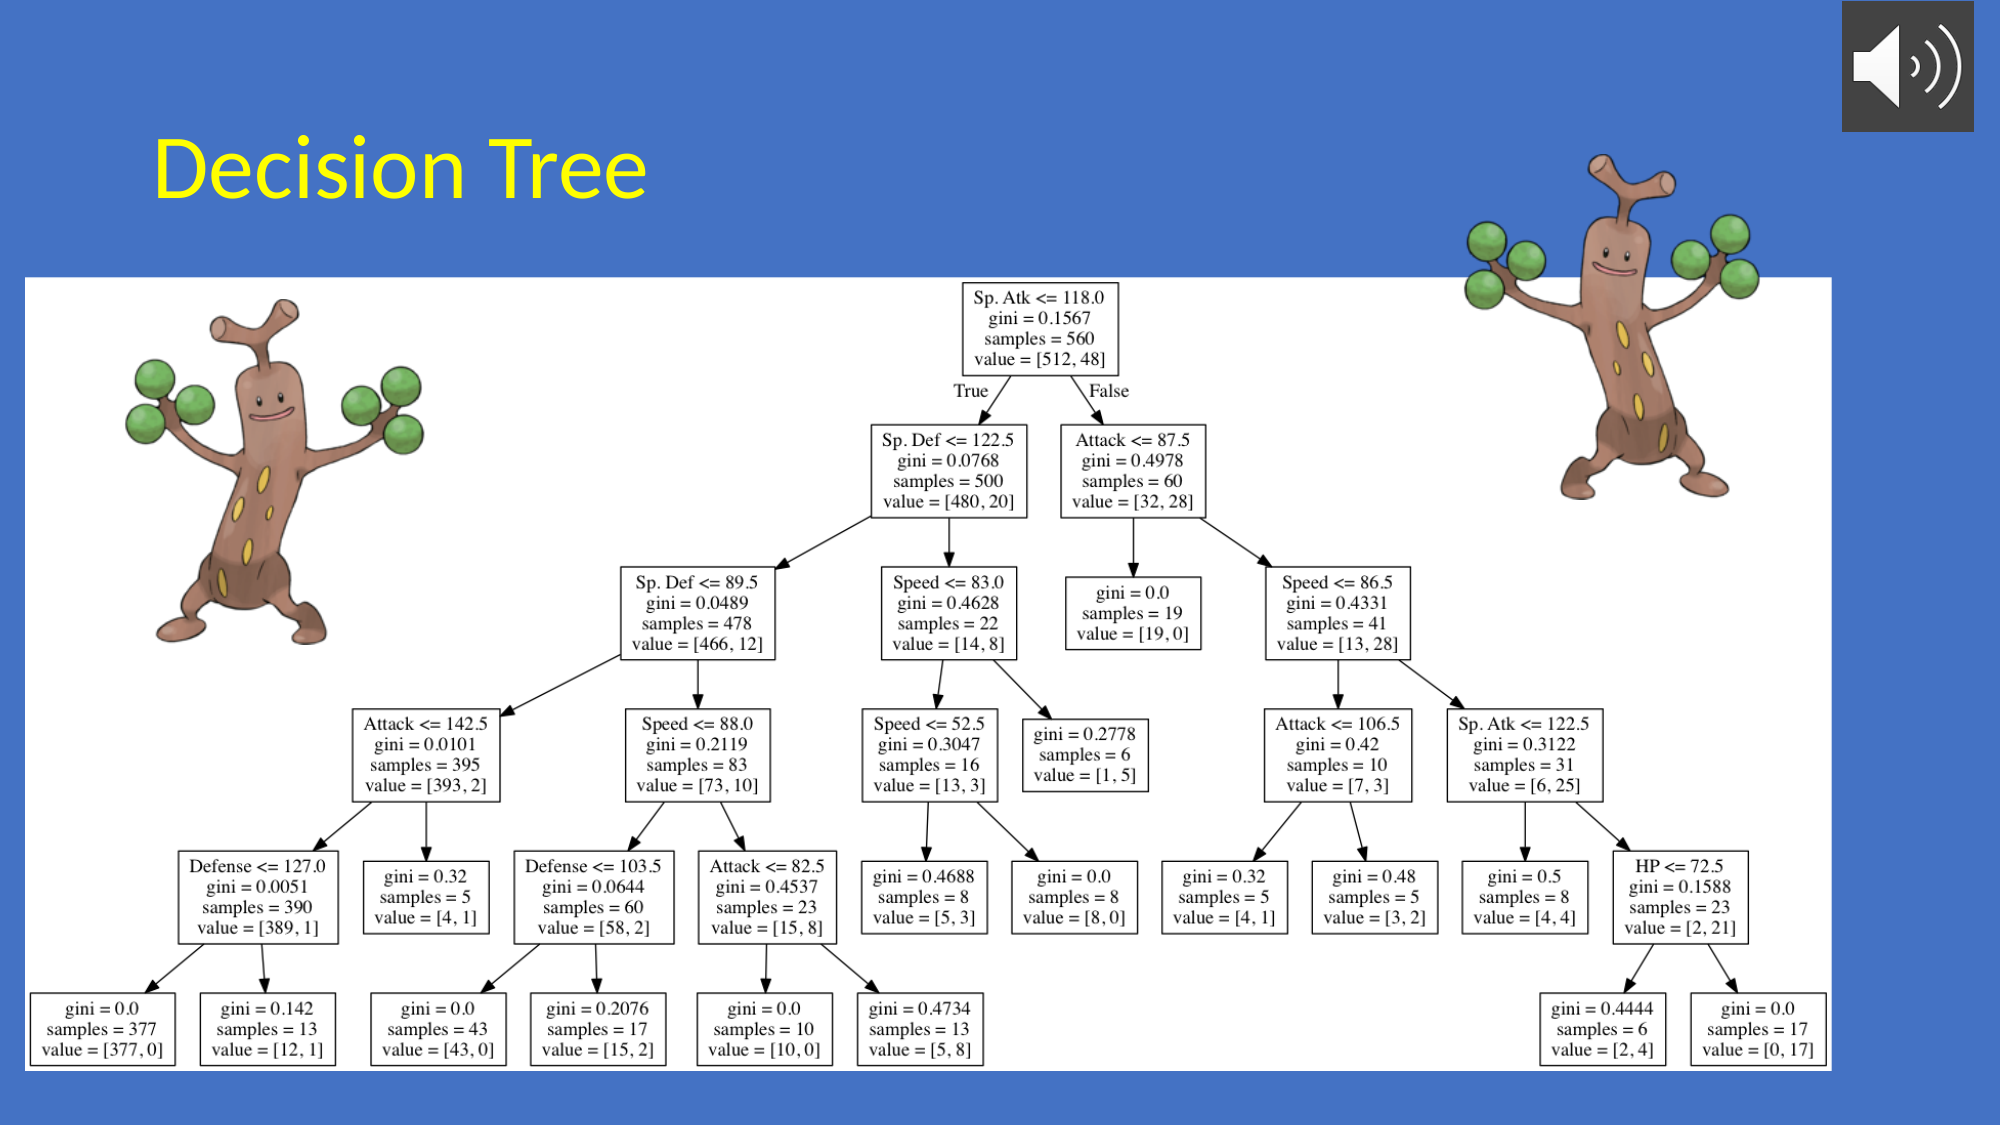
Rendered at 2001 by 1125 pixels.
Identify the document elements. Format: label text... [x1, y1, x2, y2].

title Decision Tree [137, 59, 1863, 278]
picture [1840, 0, 1975, 134]
picture [25, 154, 1832, 1071]
